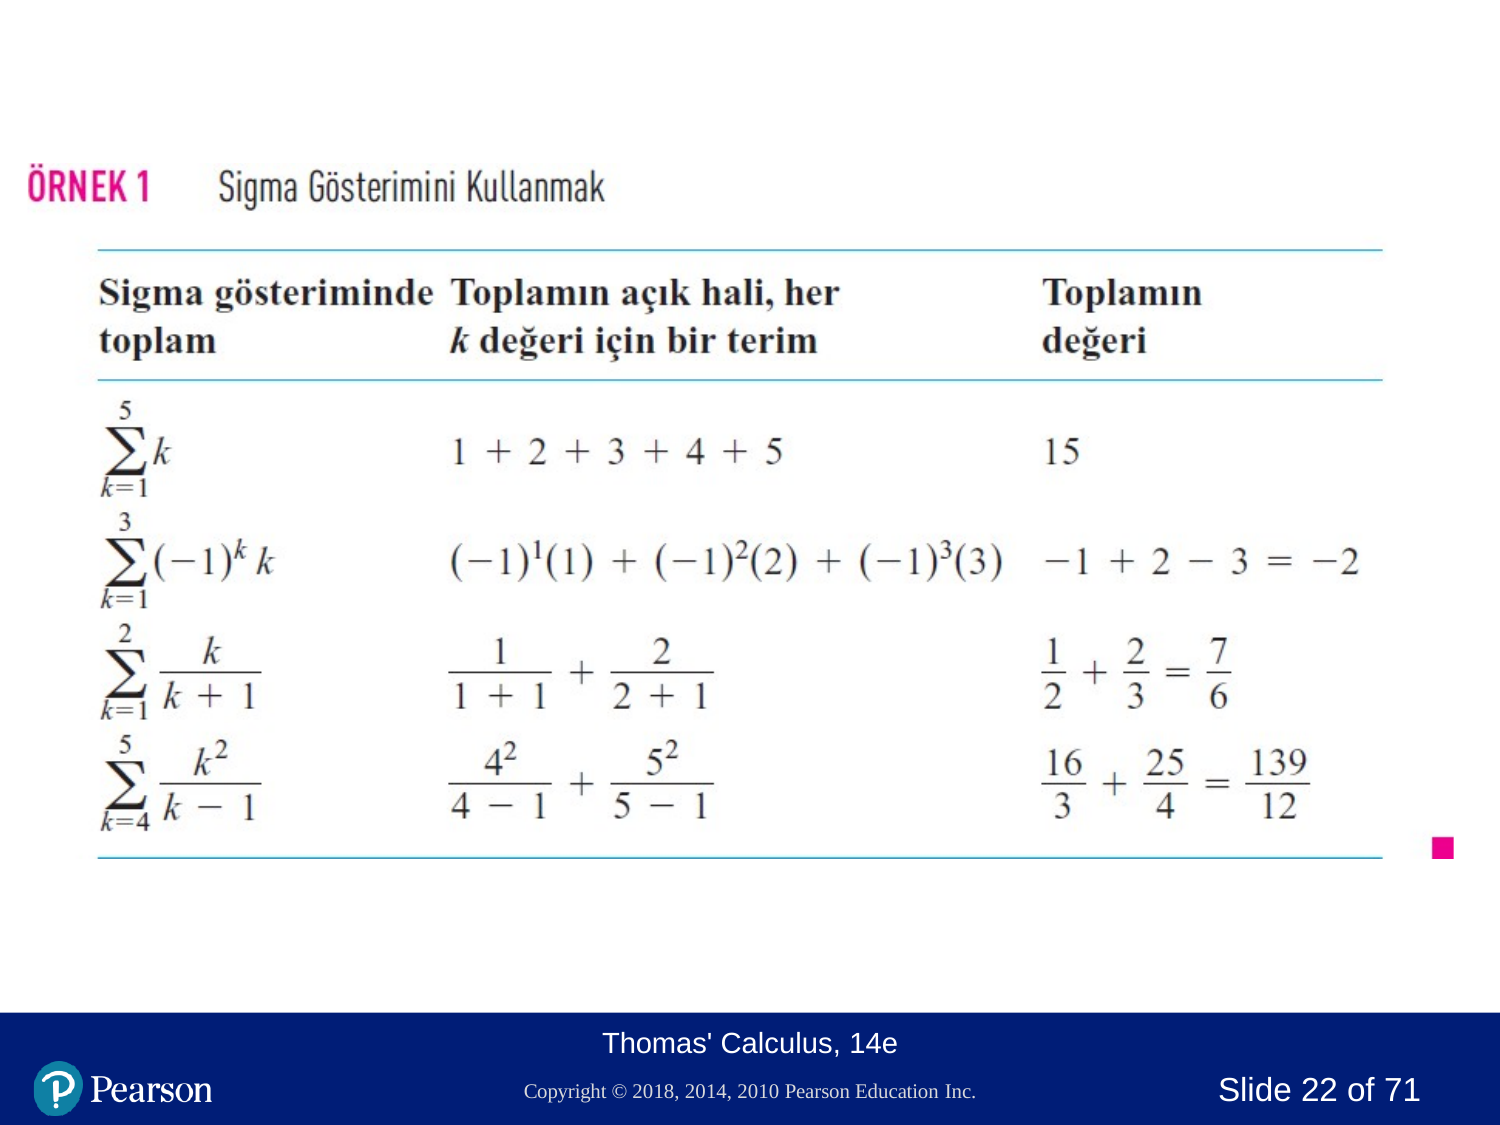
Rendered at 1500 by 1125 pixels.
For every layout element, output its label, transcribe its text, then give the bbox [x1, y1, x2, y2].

footer Thomas' Calculus, 14e Copyright © 2018, 2014, 2010 Pearson Education Inc. [519, 1024, 978, 1125]
slide_number Slide 100 of 71 [1216, 1069, 1443, 1125]
text_box [27, 163, 1454, 859]
picture [33, 1061, 212, 1116]
